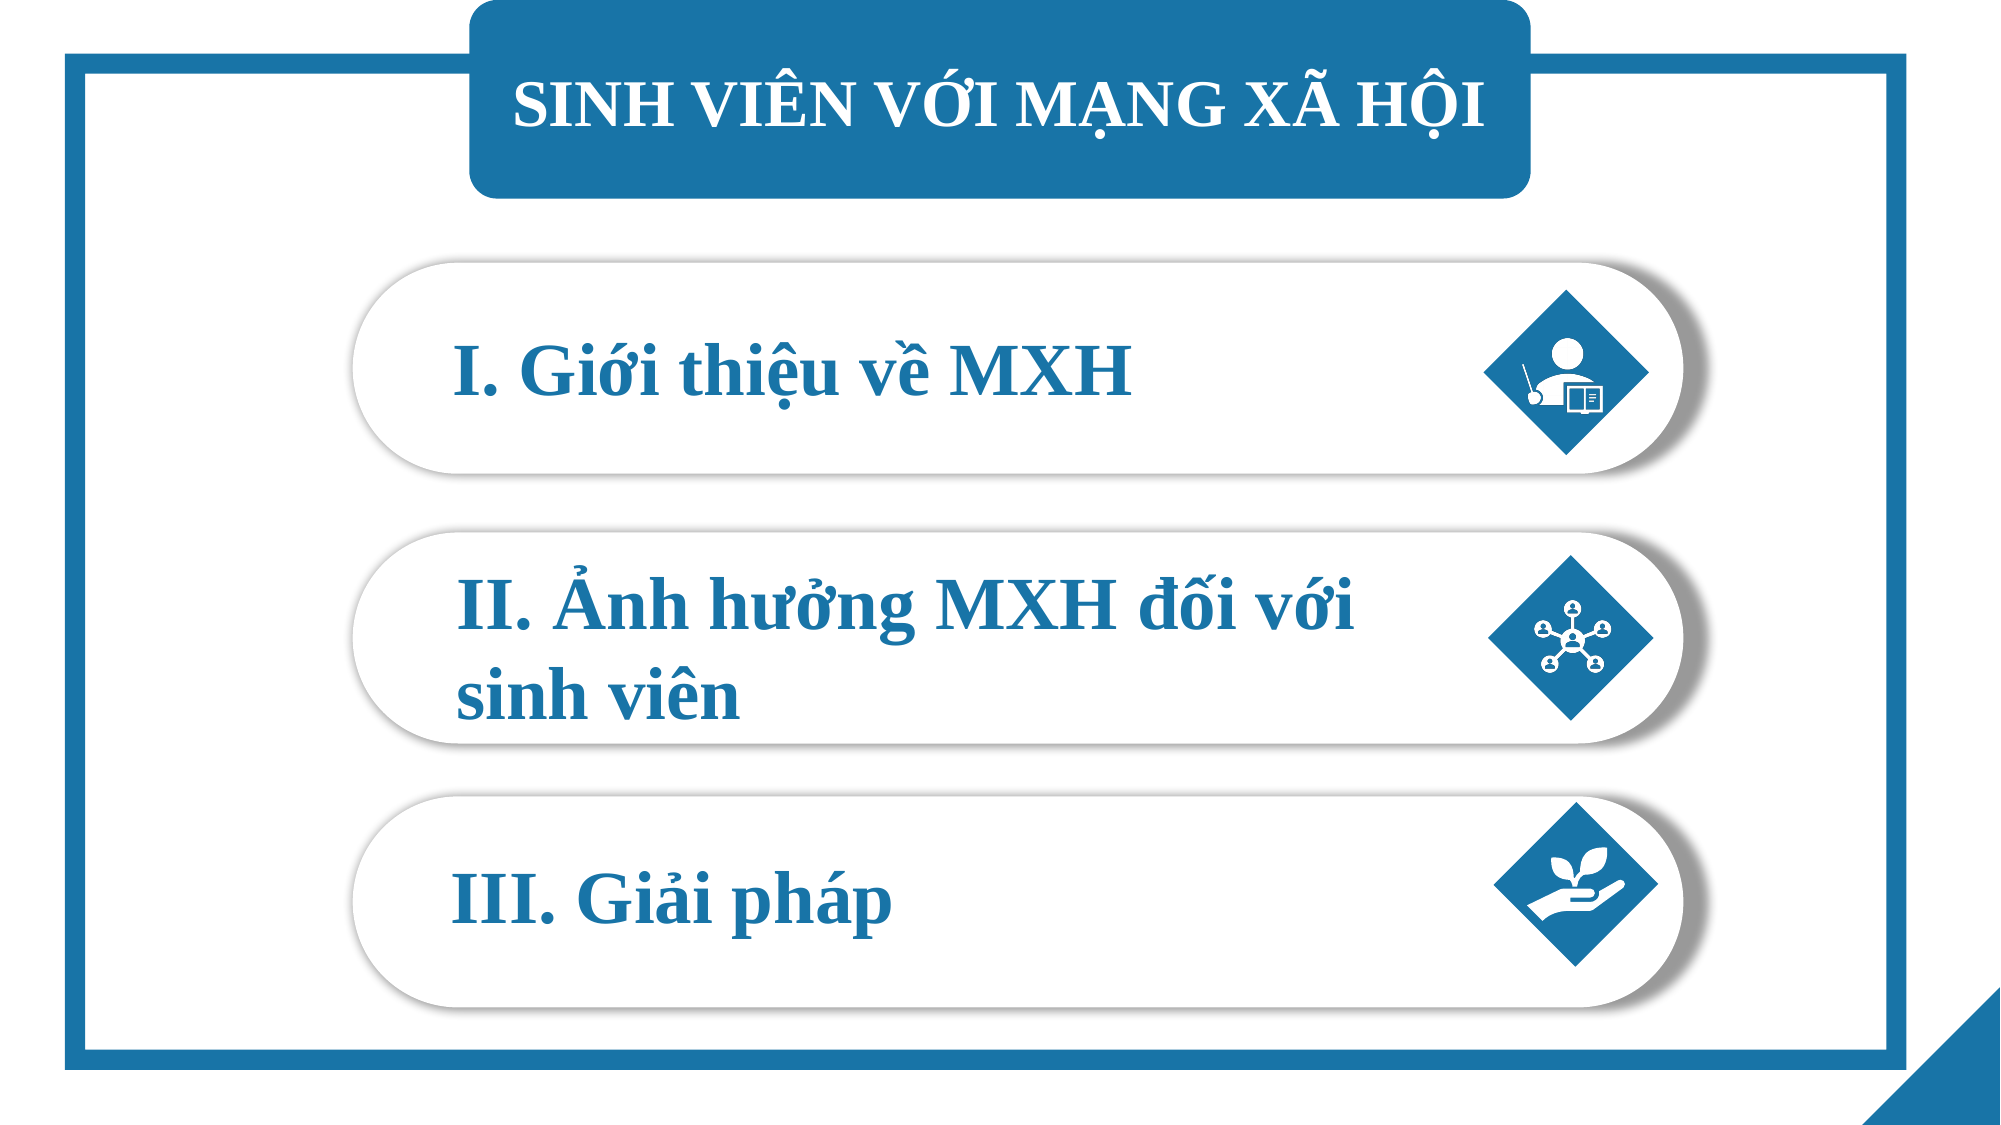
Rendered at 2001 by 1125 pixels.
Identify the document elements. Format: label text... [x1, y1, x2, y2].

text_box [64, 52, 1908, 1071]
text_box SINH VIÊN VỚI MẠNG XÃ HỘI [468, 0, 1532, 200]
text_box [352, 532, 1684, 744]
text_box [1860, 985, 2000, 1125]
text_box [352, 796, 1684, 1008]
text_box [352, 262, 1684, 474]
picture [1526, 589, 1621, 684]
text_box I. Giới thiệu về MXH [437, 474, 1148, 508]
